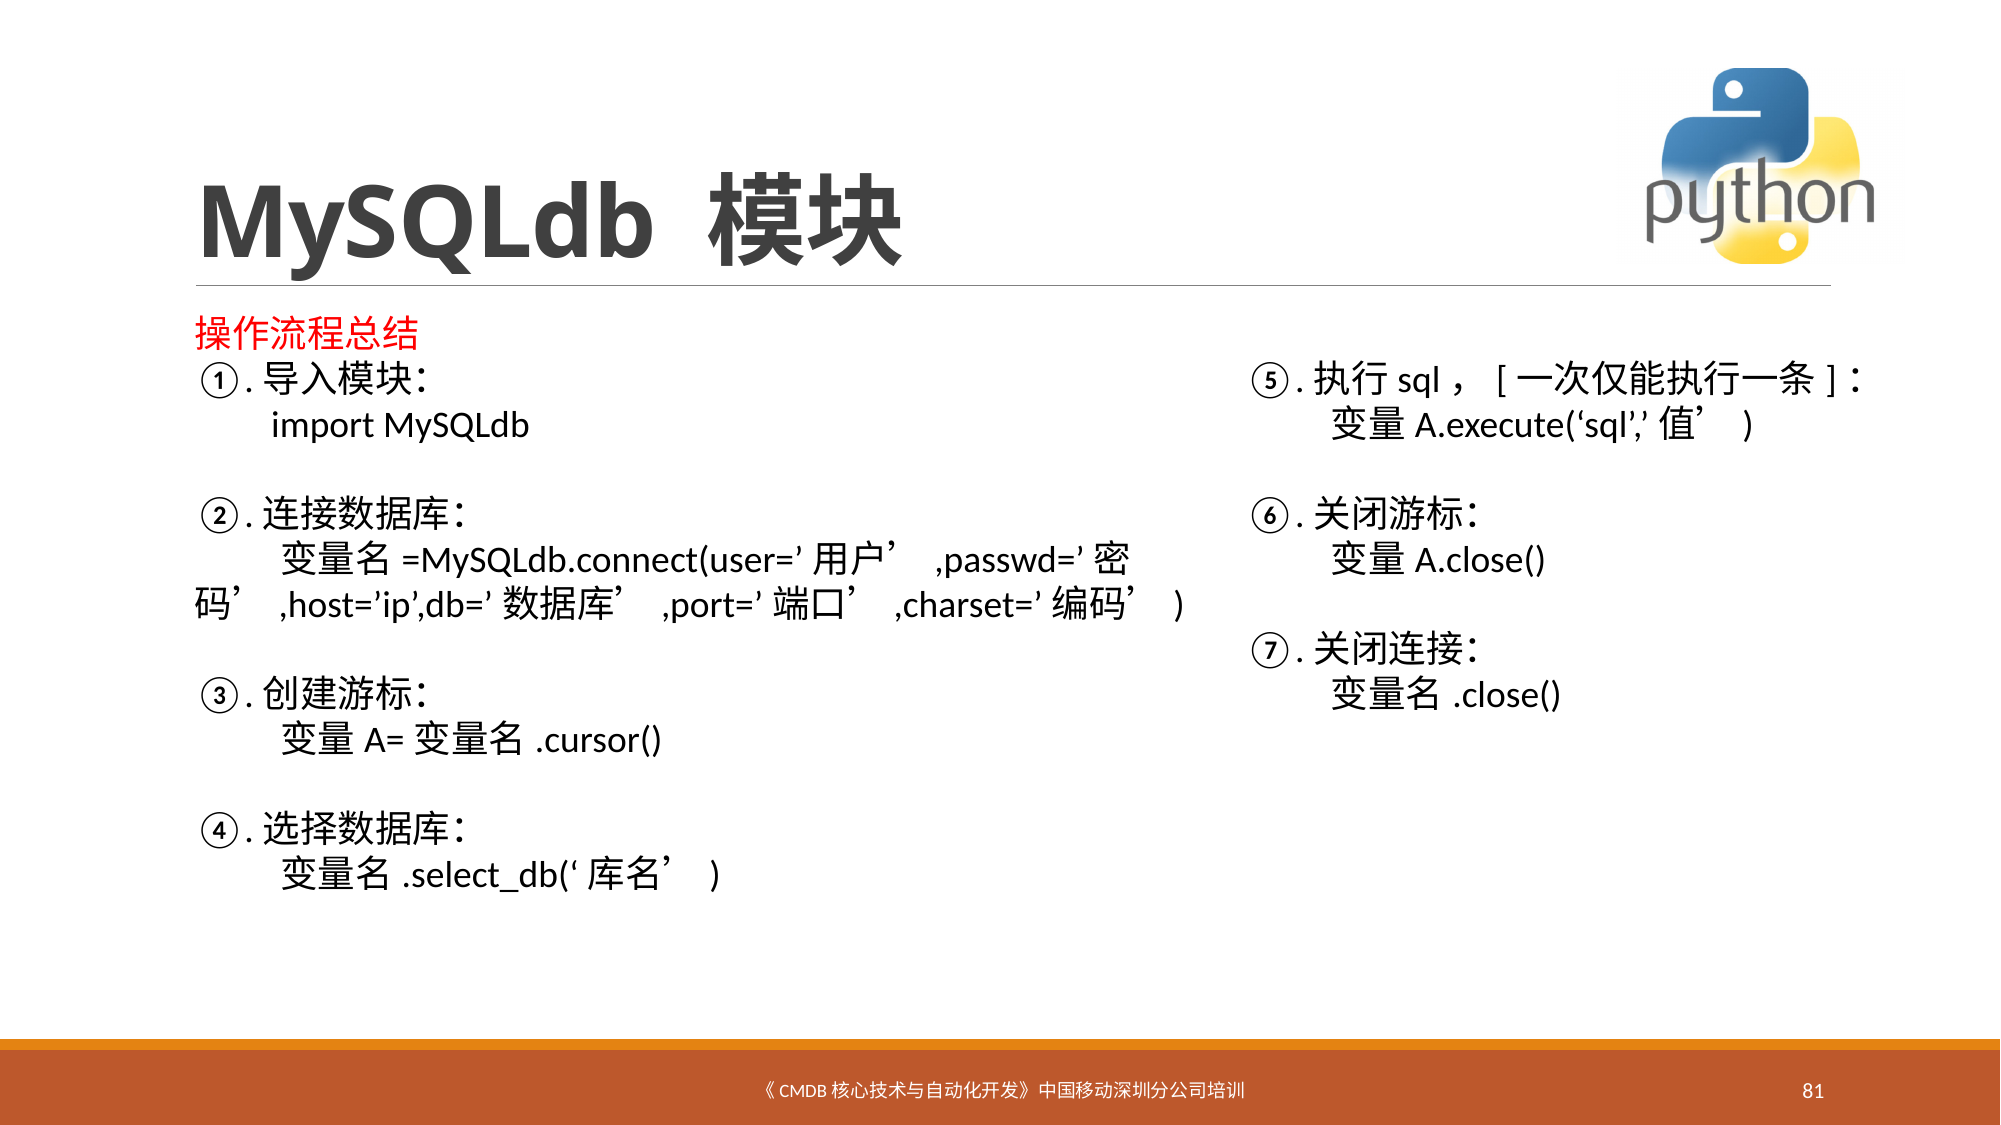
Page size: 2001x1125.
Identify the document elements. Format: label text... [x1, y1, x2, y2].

footer 《CMDB核心技术与自动化开发》中国移动深圳分公司培训 [604, 1059, 1396, 1120]
title MySQLdb 模块 [180, 47, 1830, 285]
picture [1616, 68, 1906, 264]
text_box ⑤.执行sql，[一次仅能执行一条]： 变量A.execute(‘sql’,’值’) ⑥.关闭游标： 变量A.close() ⑦.关闭连接： 变量名.close() [1230, 302, 2000, 723]
slide_number 81 [1624, 1059, 1840, 1120]
text_box 操作流程总结 ①.导入模块： import MySQLdb ②.连接数据库： 变量名=MySQLdb.connect(user=’用户’,passwd=’密码’,host=’ip’,db=’数据库’,port=’端口’,charset=’编码’) ③.创建游标： 变量A=变量名.cursor() ④.选择数据库： 变量名.select_db(‘库名’) [179, 302, 1307, 948]
